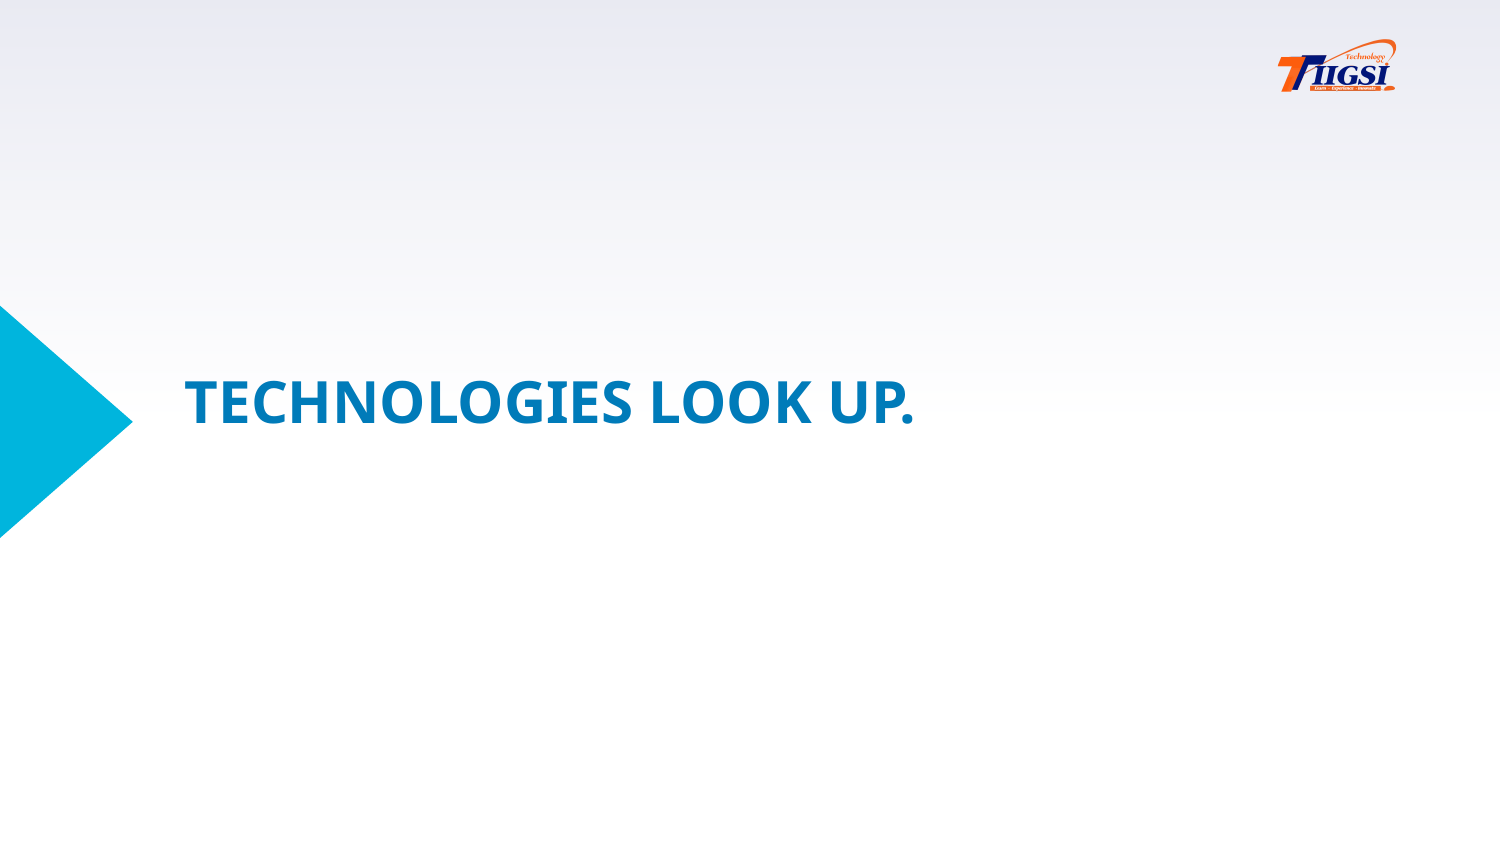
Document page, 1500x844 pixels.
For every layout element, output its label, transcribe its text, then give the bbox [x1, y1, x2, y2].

text_box TECHNOLOGIES LOOK UP. [184, 378, 1030, 601]
text_box [0, 306, 100, 540]
picture [1270, 32, 1404, 112]
